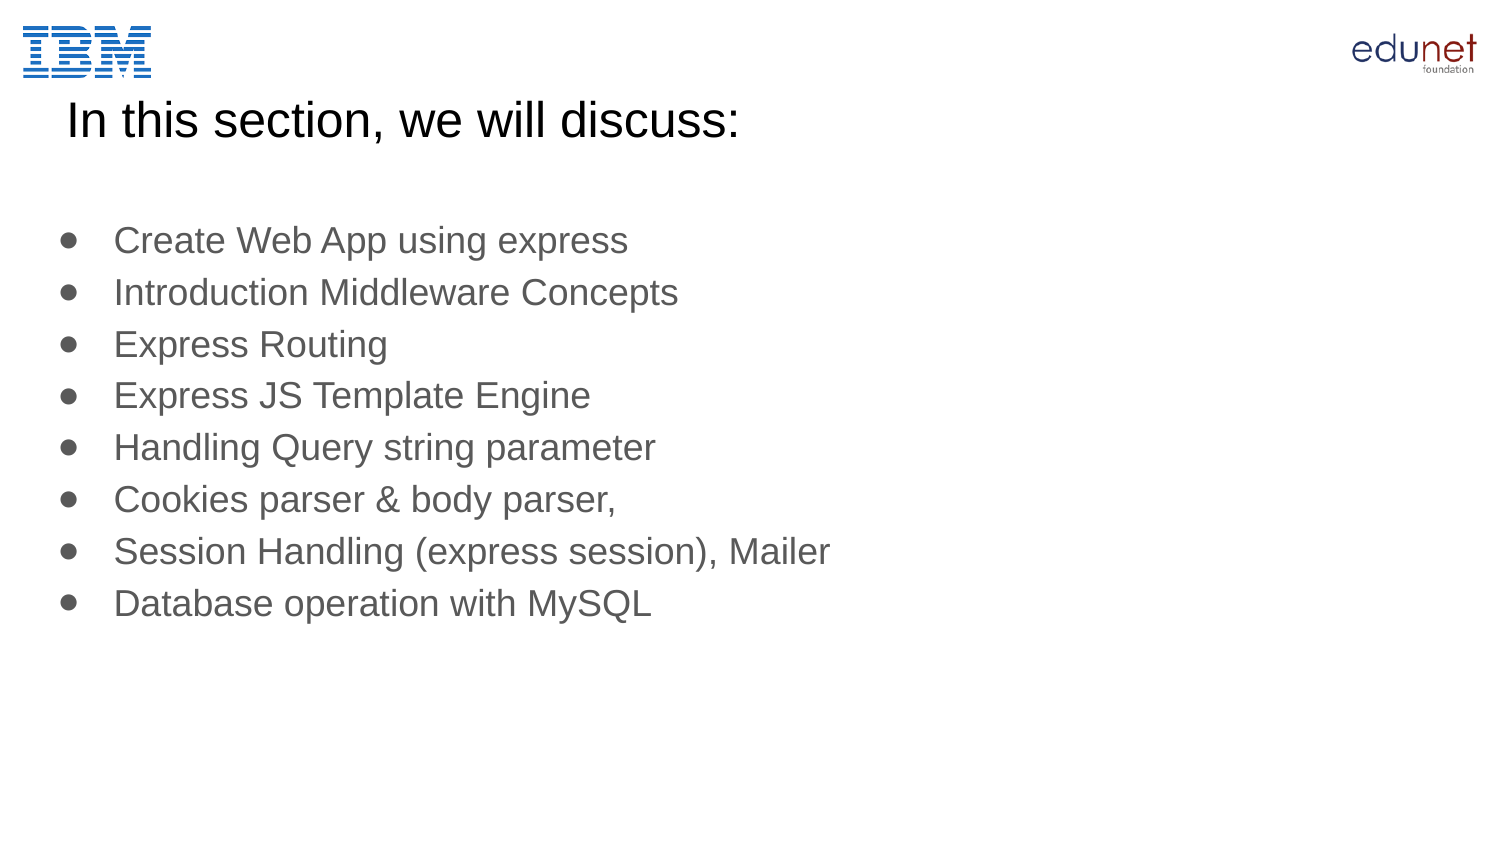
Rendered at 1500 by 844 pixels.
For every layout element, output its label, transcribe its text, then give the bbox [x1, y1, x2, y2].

title In this section, we will discuss: [51, 72, 1449, 167]
picture [23, 26, 151, 78]
picture [1350, 26, 1480, 78]
list Create Web App using express Introduction Middleware Concepts Express Routing Express JS Template Engine Handling Query string parameter Cookies parser & body parser, Session Handling (express session), Mailer Database operation with MySQL [23, 194, 1422, 755]
